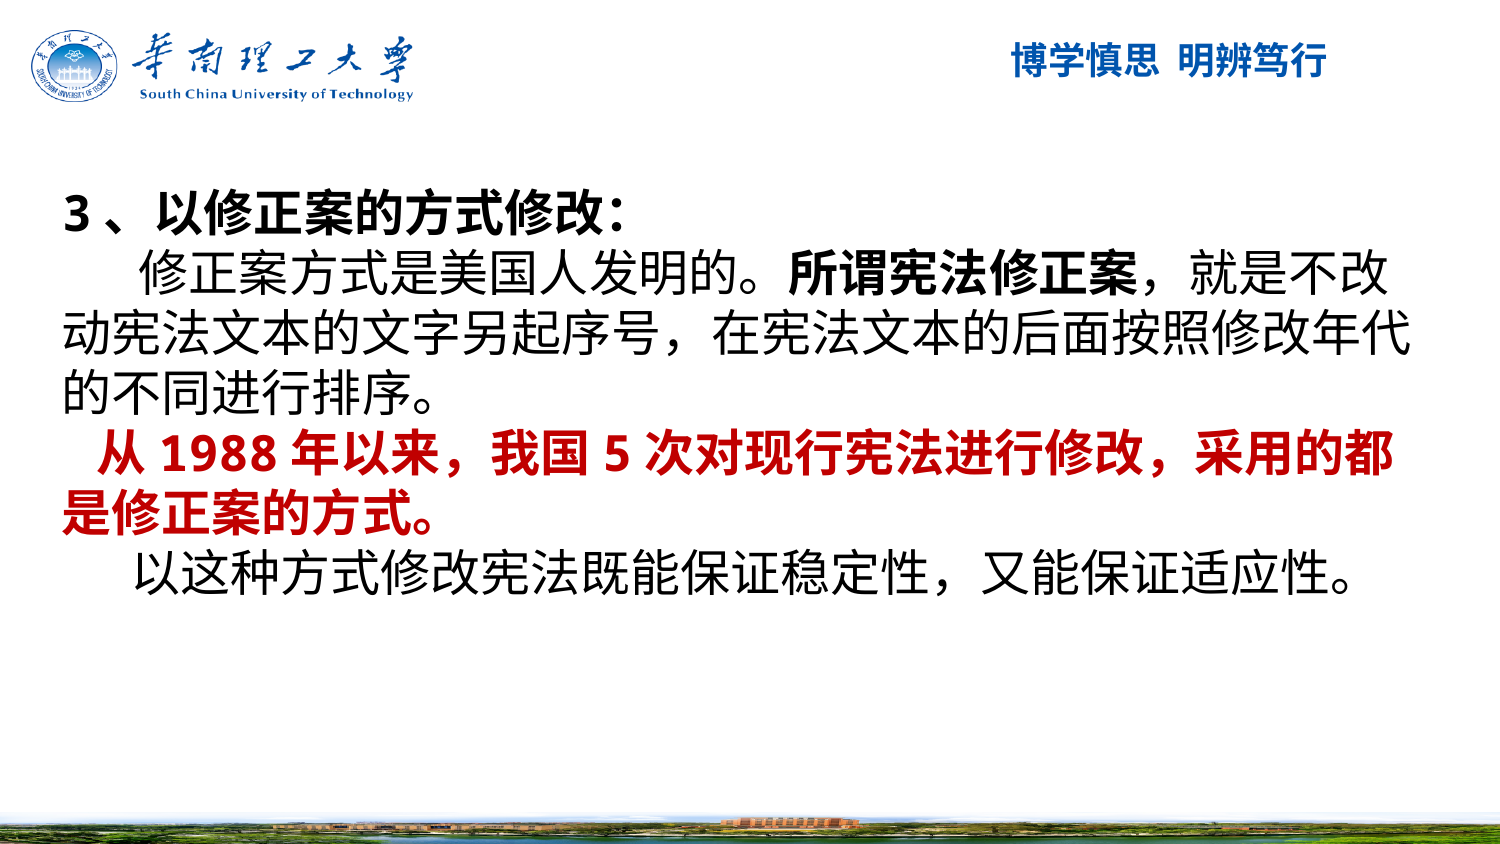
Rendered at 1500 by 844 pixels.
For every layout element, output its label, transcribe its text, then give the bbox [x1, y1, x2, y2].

picture [0, 812, 1500, 844]
picture [30, 30, 413, 103]
text_box 博学慎思 明辨笃行 [997, 30, 1373, 89]
text_box 3、以修正案的方式修改： 修正案方式是美国人发明的。所谓宪法修正案，就是不改动宪法文本的文字另起序号，在宪法文本的后面按照修改年代的不同进行排序。 从1988年以来，我国5次对现行宪法进行修改，采用的都是修正案的方式。 以这种方式修改宪法既能保证稳定性，又能保证适应性。 [47, 173, 1453, 609]
